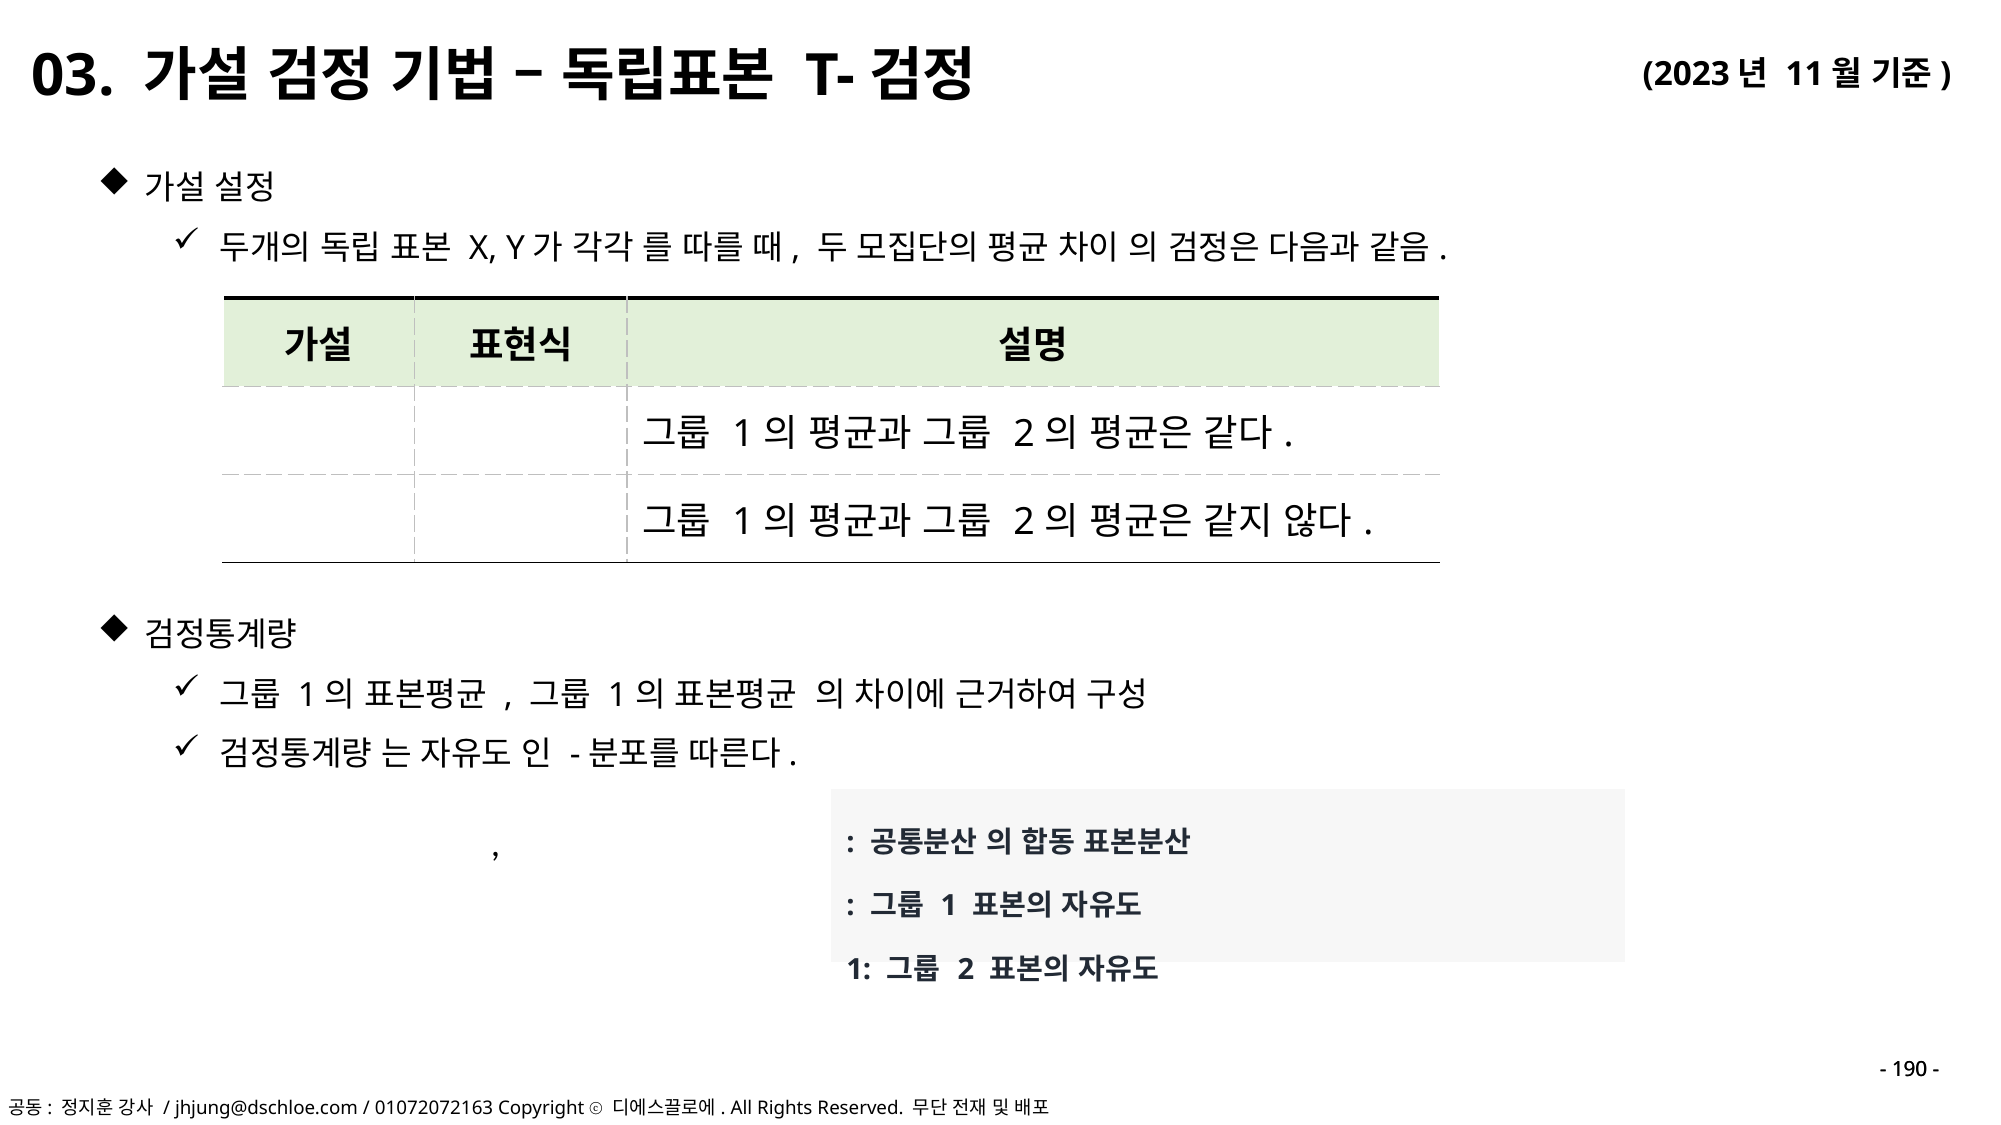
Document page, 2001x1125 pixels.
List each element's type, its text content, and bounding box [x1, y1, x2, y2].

slide_number - 190 - [1504, 1039, 1955, 1100]
text_box 03. 가설 검정 기법 – 독립표본 T-검정 [16, 30, 992, 115]
